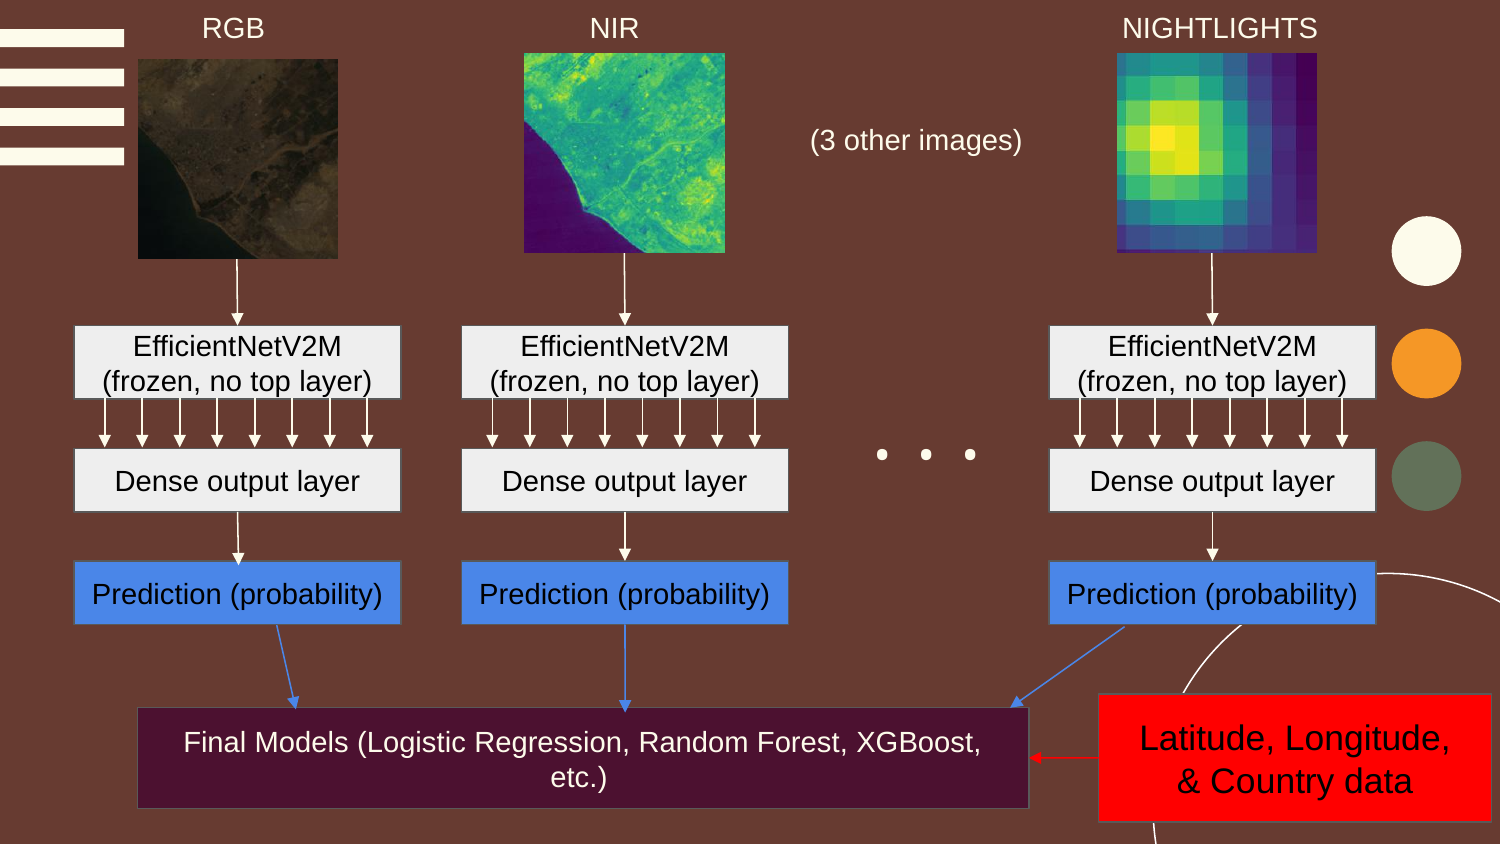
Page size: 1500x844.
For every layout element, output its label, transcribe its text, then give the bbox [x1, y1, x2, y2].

picture [138, 59, 338, 260]
text_box (3 other images) [794, 106, 1047, 172]
text_box . . . [856, 319, 1049, 500]
text_box Dense output layer [73, 448, 402, 512]
text_box Final Models (Logistic Regression, Random Forest, XGBoost, etc.) [137, 707, 1029, 809]
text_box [276, 624, 297, 710]
text_box EfficientNetV2M (frozen, no top layer) [461, 325, 789, 400]
text_box Dense output layer [1048, 448, 1377, 512]
text_box NIGHTLIGHTS [1107, 0, 1335, 60]
picture [1116, 53, 1317, 253]
text_box RGB [186, 0, 348, 60]
picture [524, 53, 725, 253]
text_box EfficientNetV2M (frozen, no top layer) [1049, 325, 1377, 400]
text_box Prediction (probability) [73, 560, 402, 625]
text_box Prediction (probability) [461, 560, 789, 625]
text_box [1009, 626, 1125, 709]
text_box NIR [574, 0, 736, 60]
text_box Prediction (probability) [1048, 560, 1377, 625]
text_box EfficientNetV2M (frozen, no top layer) [73, 325, 402, 400]
text_box Dense output layer [461, 448, 789, 512]
text_box Latitude, Longitude, & Country data [1098, 693, 1492, 822]
